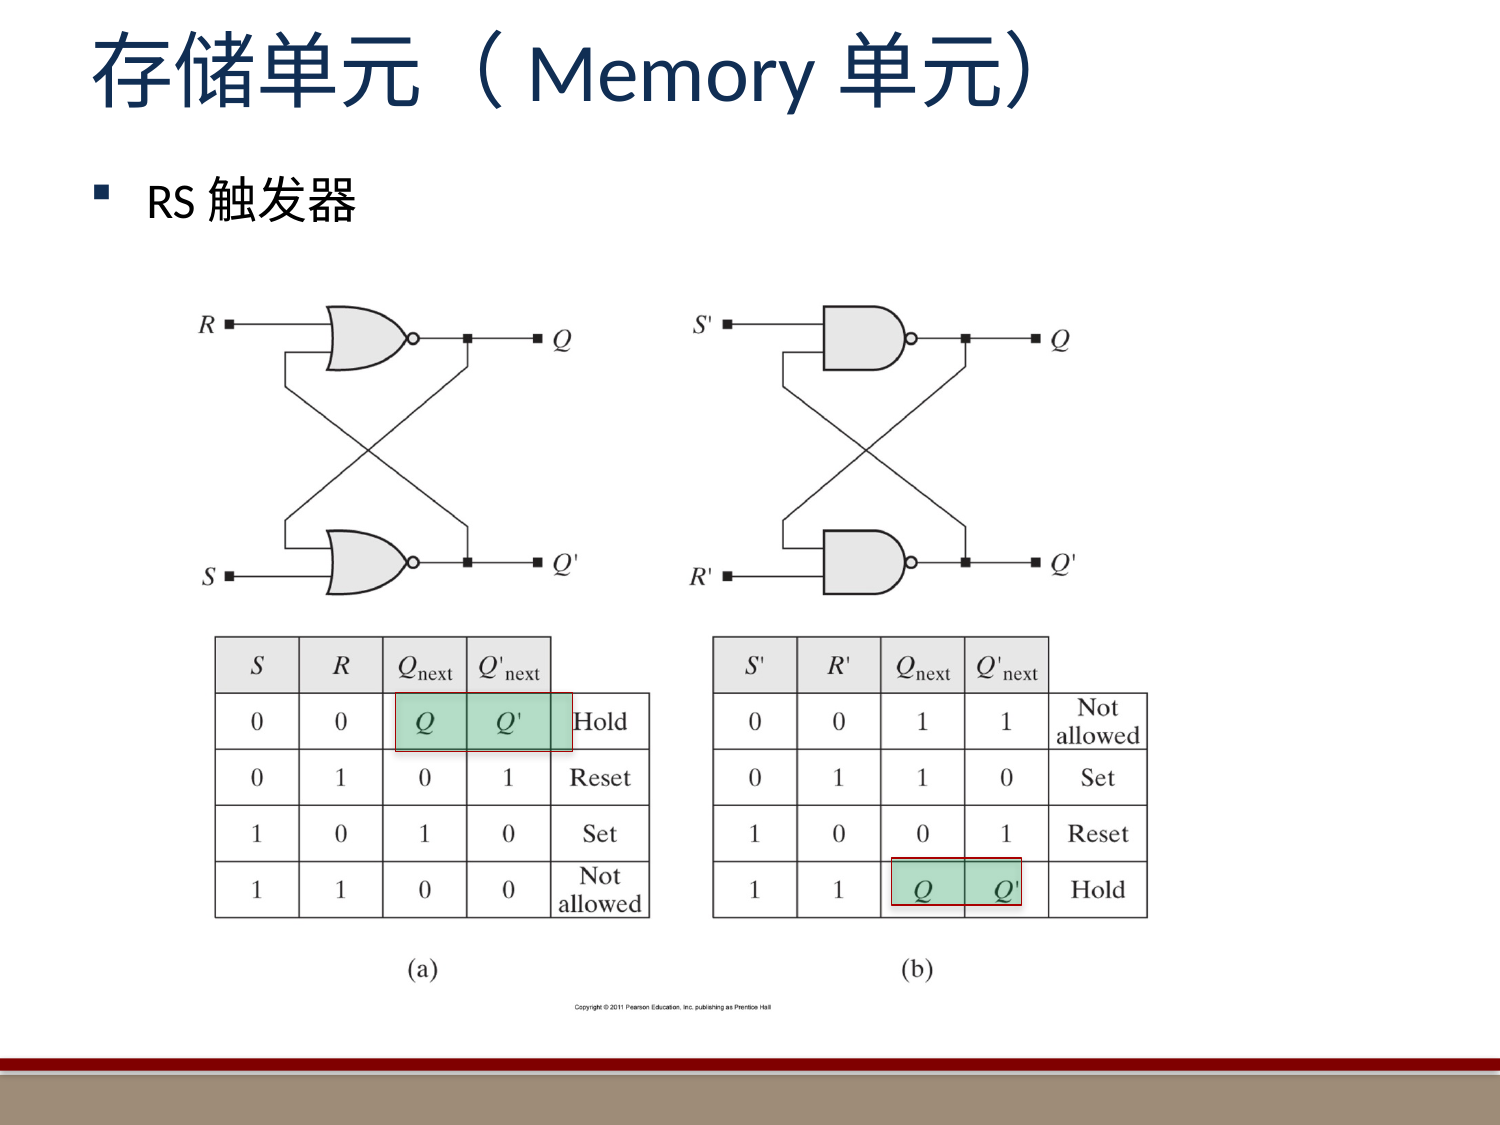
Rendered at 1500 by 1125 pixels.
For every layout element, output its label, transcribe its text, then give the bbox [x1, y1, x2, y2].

title 存储单元（Memory单元） [74, 0, 1426, 138]
list RS触发器 [74, 160, 1426, 1036]
picture [194, 302, 1150, 1029]
